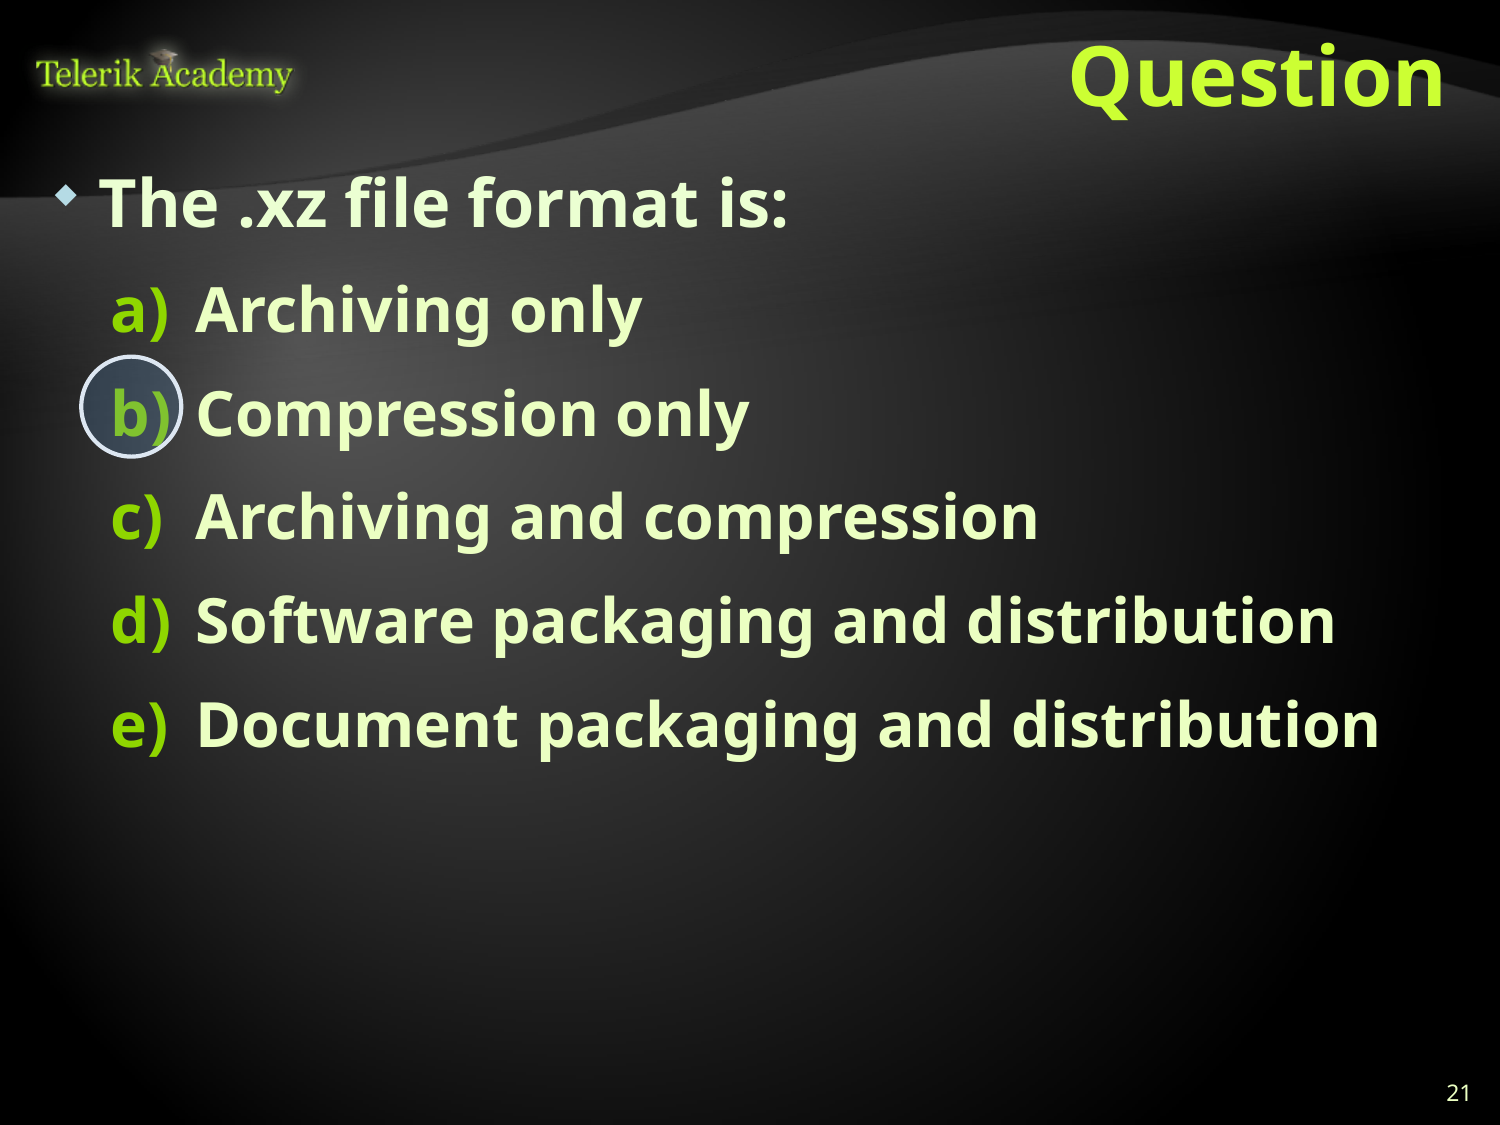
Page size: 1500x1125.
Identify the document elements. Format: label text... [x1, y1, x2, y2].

slide_number 21 [1412, 1074, 1488, 1113]
list The .xz file format is: Archiving only Compression only Archiving and compression Software packaging and distribution Document packaging and distribution [37, 149, 1463, 1075]
text_box [79, 354, 184, 459]
title Question [300, 12, 1463, 149]
picture [0, 0, 1500, 1125]
